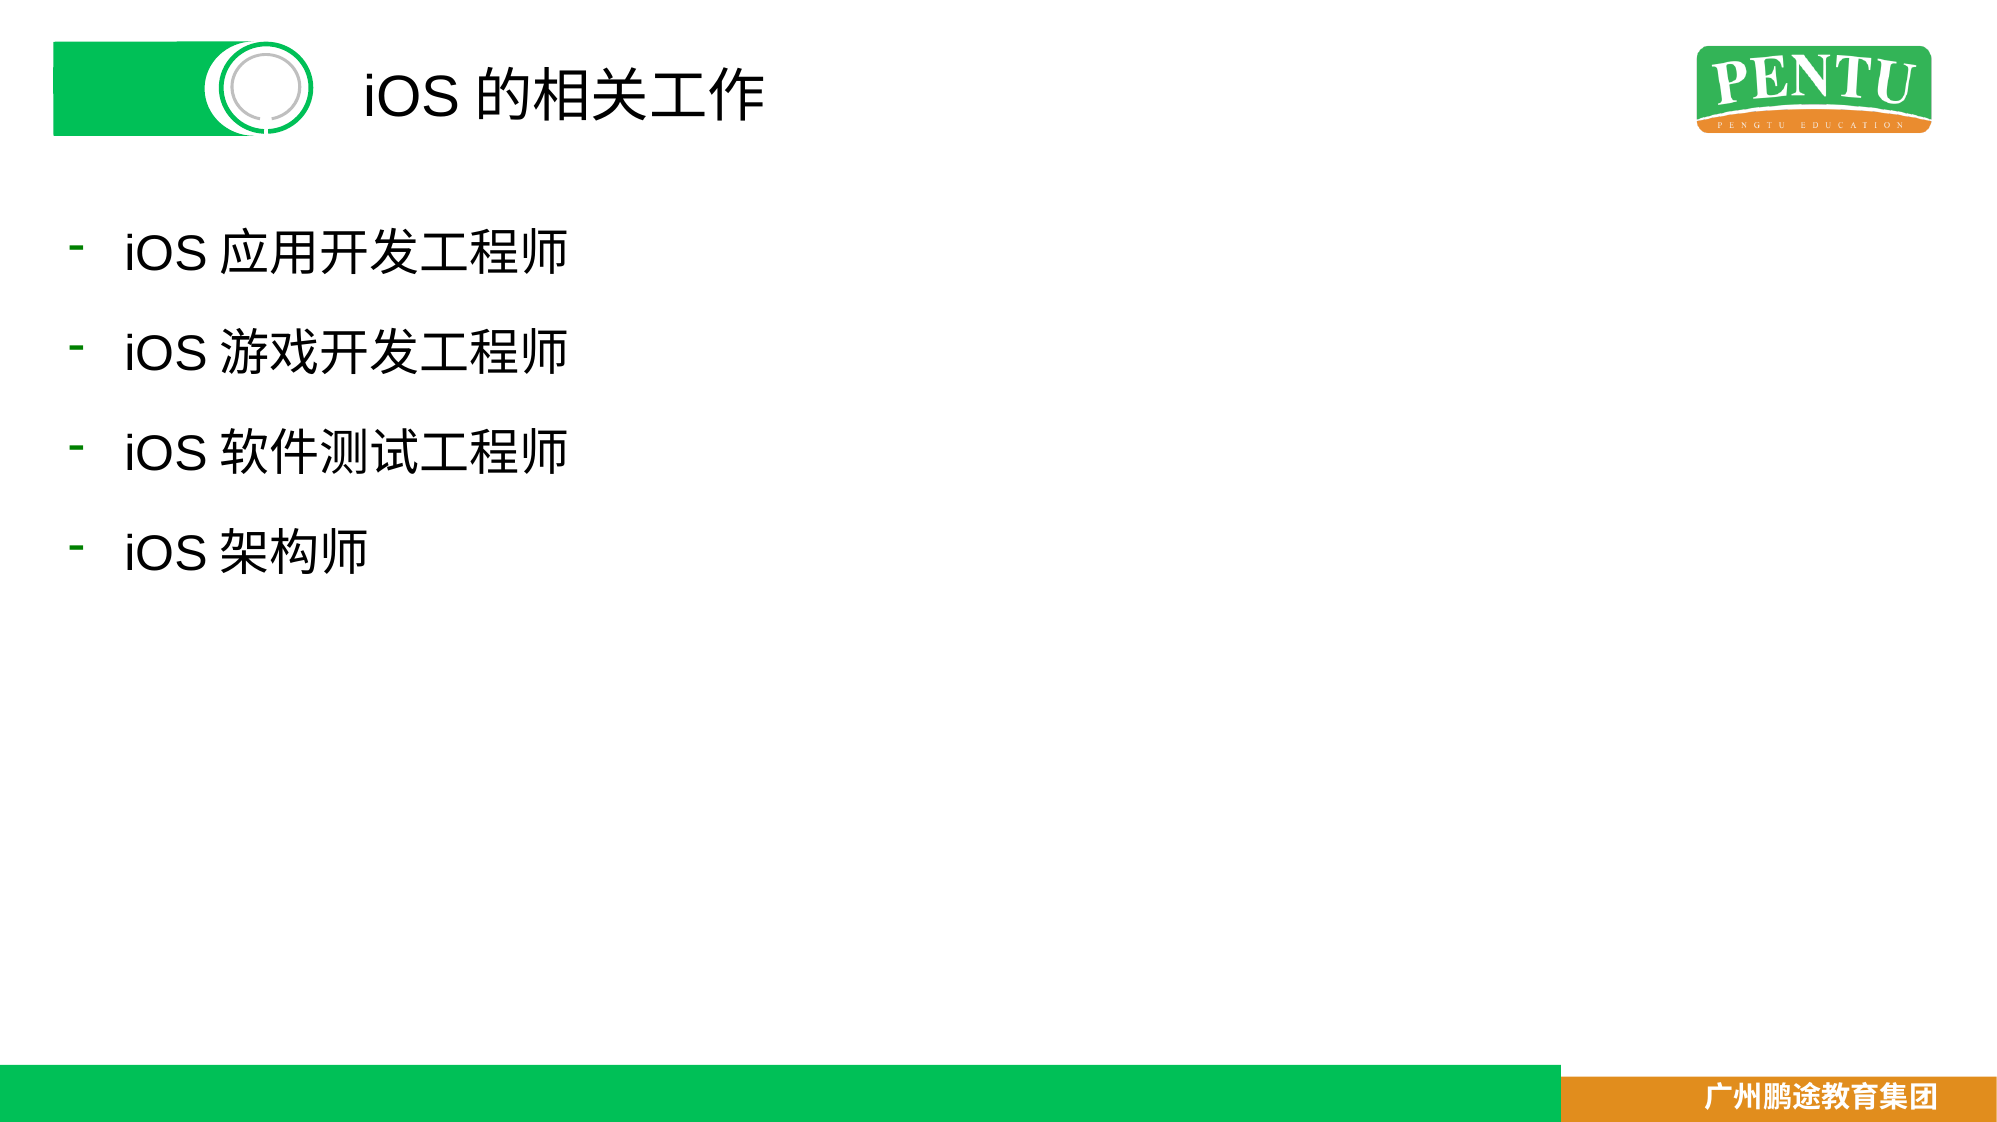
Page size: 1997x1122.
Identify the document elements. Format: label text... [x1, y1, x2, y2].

title iOS的相关工作 [348, 51, 1649, 136]
picture [1671, 29, 1961, 152]
list iOS应用开发工程师 iOS游戏开发工程师 iOS软件测试工程师 iOS架构师 [53, 182, 1862, 1014]
